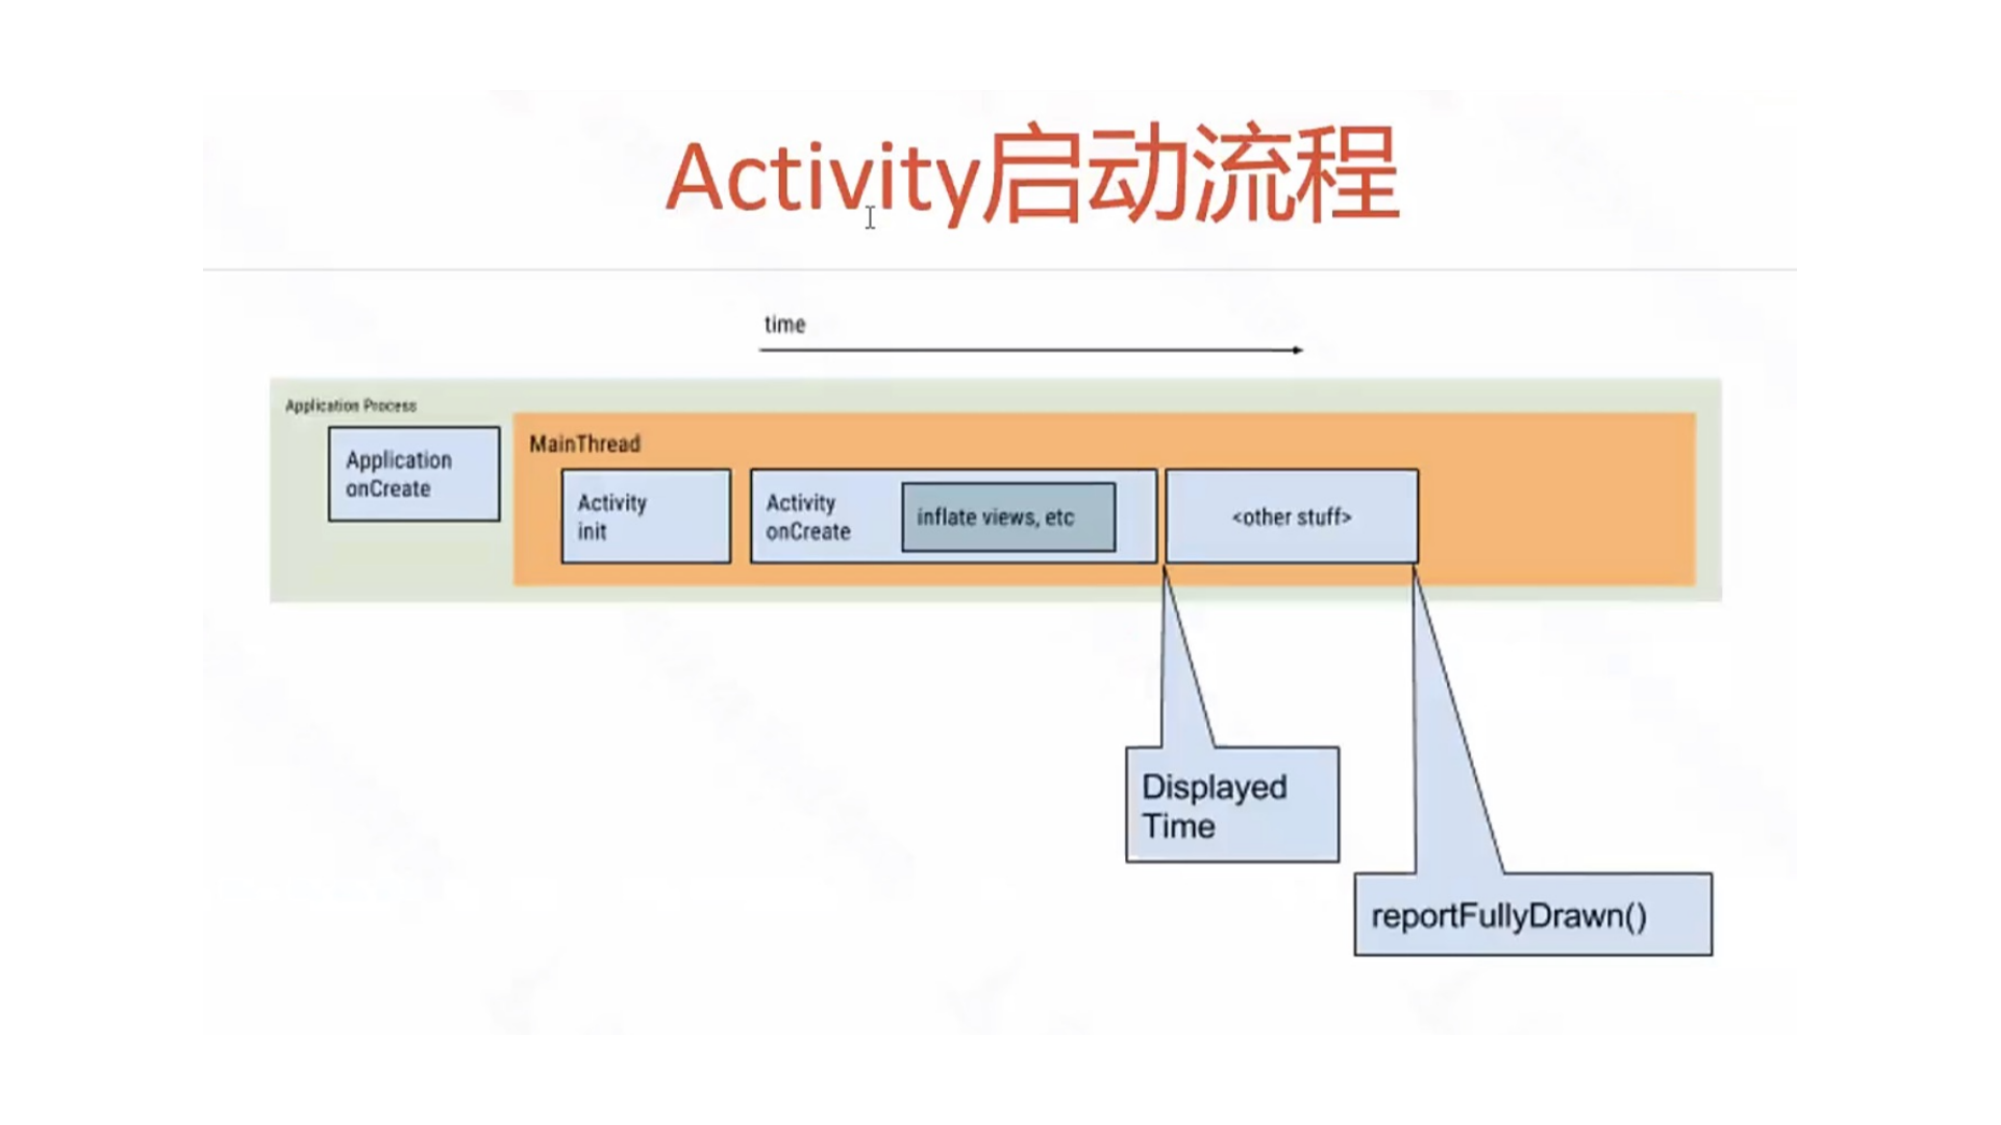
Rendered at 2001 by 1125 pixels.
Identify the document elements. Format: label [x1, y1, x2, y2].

picture [203, 90, 1797, 1035]
